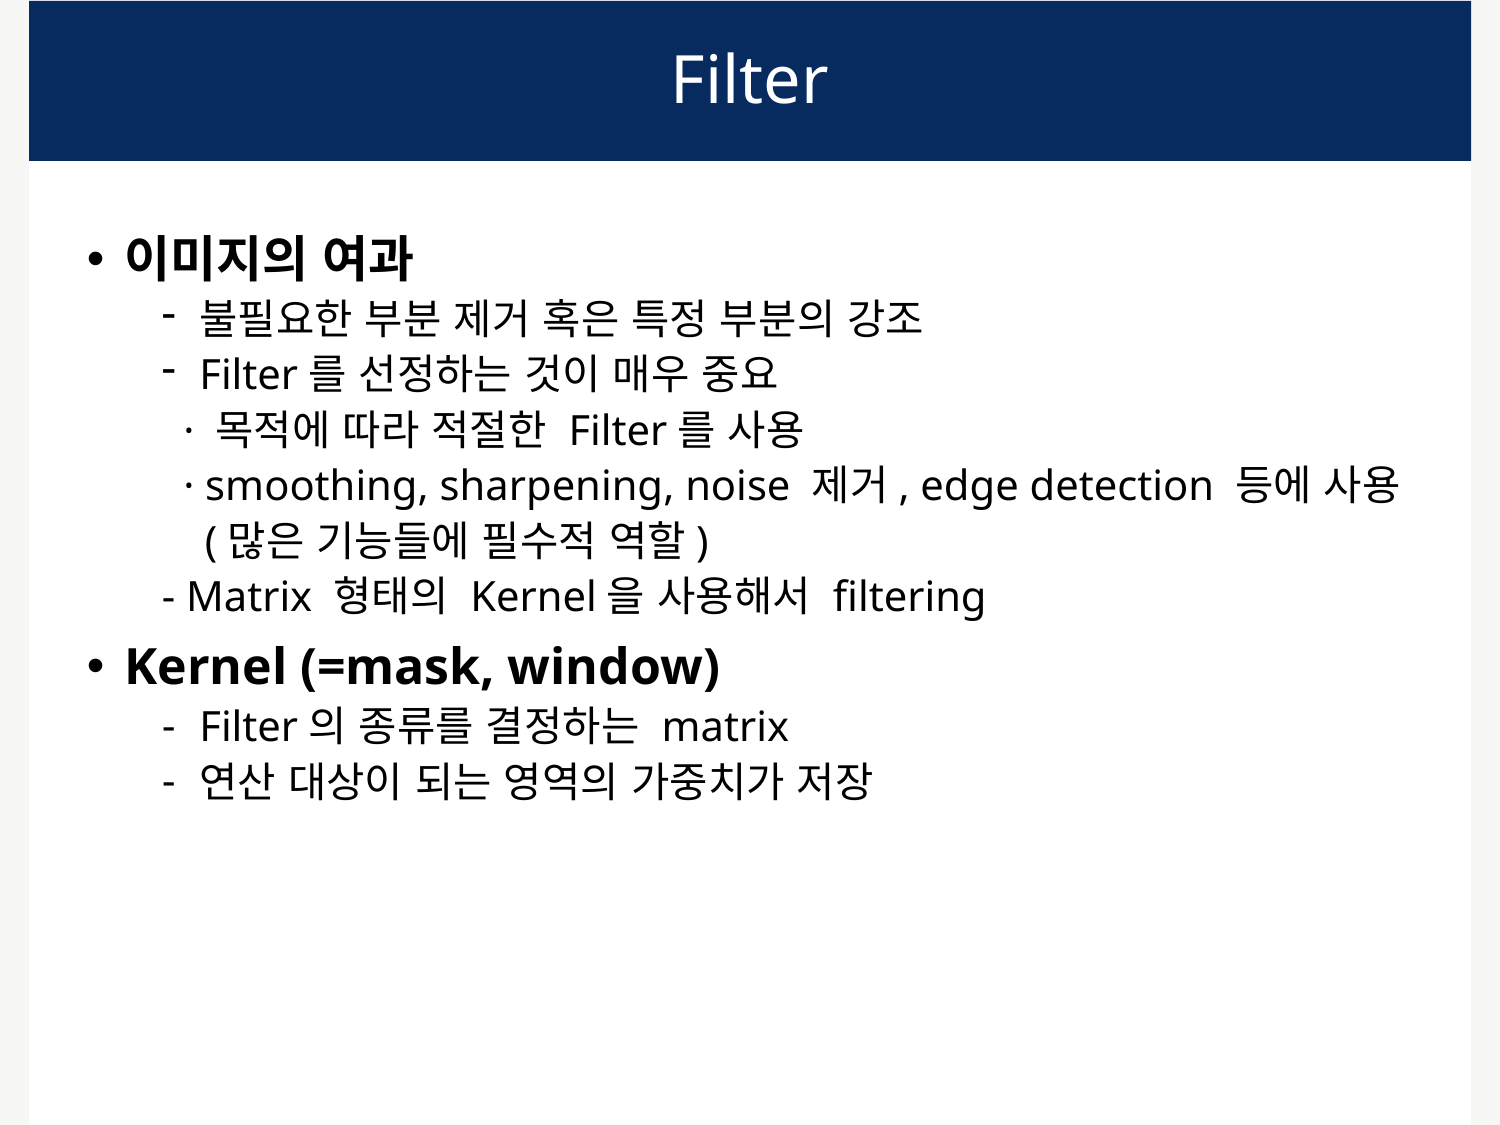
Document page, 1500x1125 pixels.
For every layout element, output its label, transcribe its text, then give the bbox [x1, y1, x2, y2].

list 이미지의 여과 불필요한 부분 제거 혹은 특정 부분의 강조 Filter를 선정하는 것이 매우 중요 · 목적에 따라 적절한 Filter를 사용 · smoothing, sharpening, noise 제거, edge detection 등에 사용 (많은 기능들에 필수적 역할) - Matrix 형태의 Kernel을 사용해서 filtering Kernel (=mask, window) Filter의 종류를 결정하는 matrix 연산 대상이 되는 영역의 가중치가 저장 [71, 226, 1430, 1016]
title Filter [70, 31, 1430, 132]
